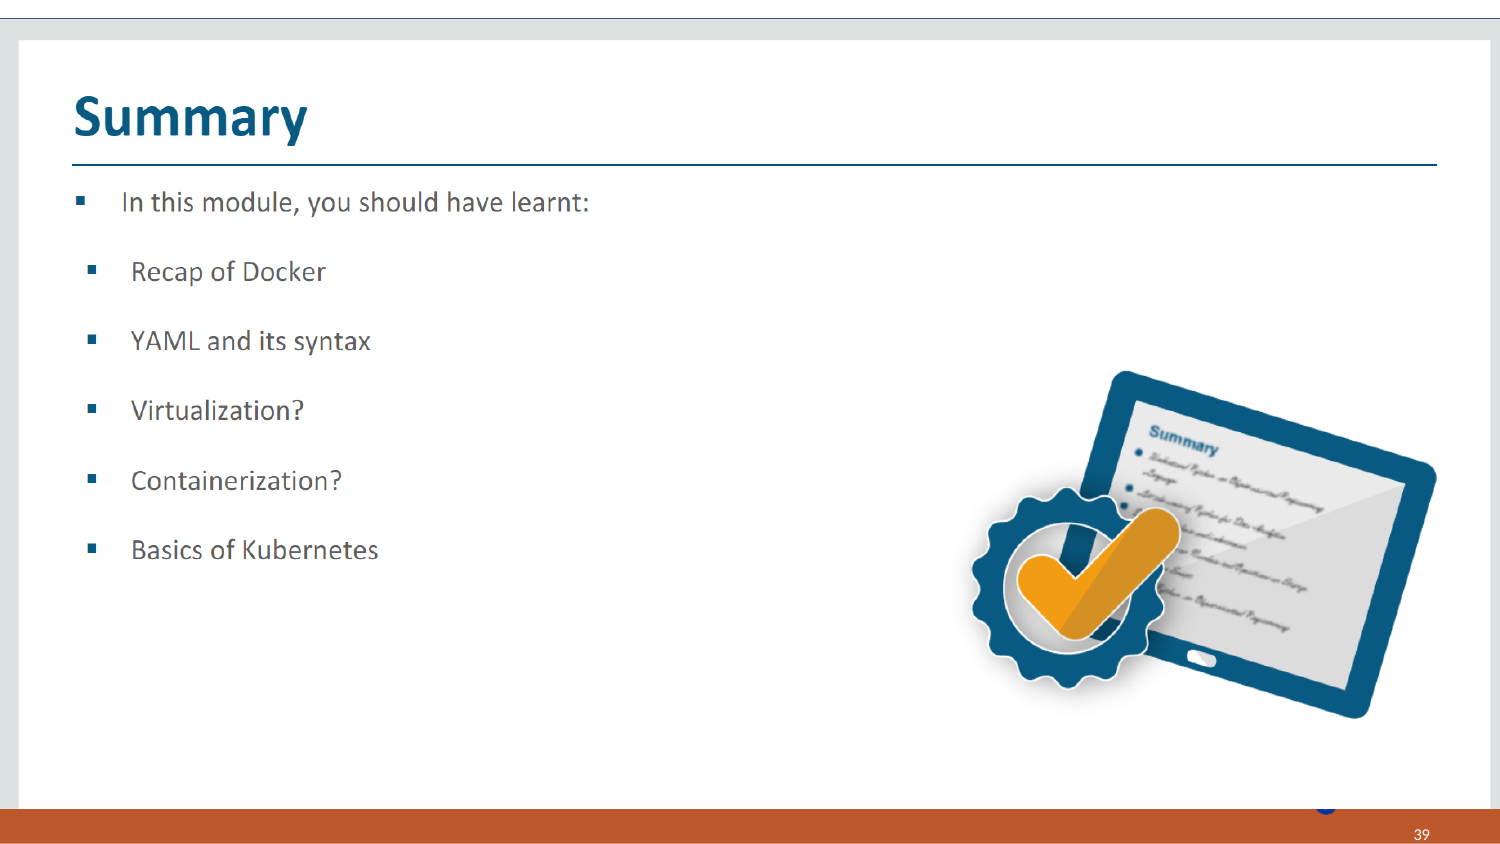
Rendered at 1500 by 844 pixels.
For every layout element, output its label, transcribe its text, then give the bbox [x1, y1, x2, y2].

picture [0, 18, 1500, 815]
slide_number 39 [1357, 823, 1445, 844]
